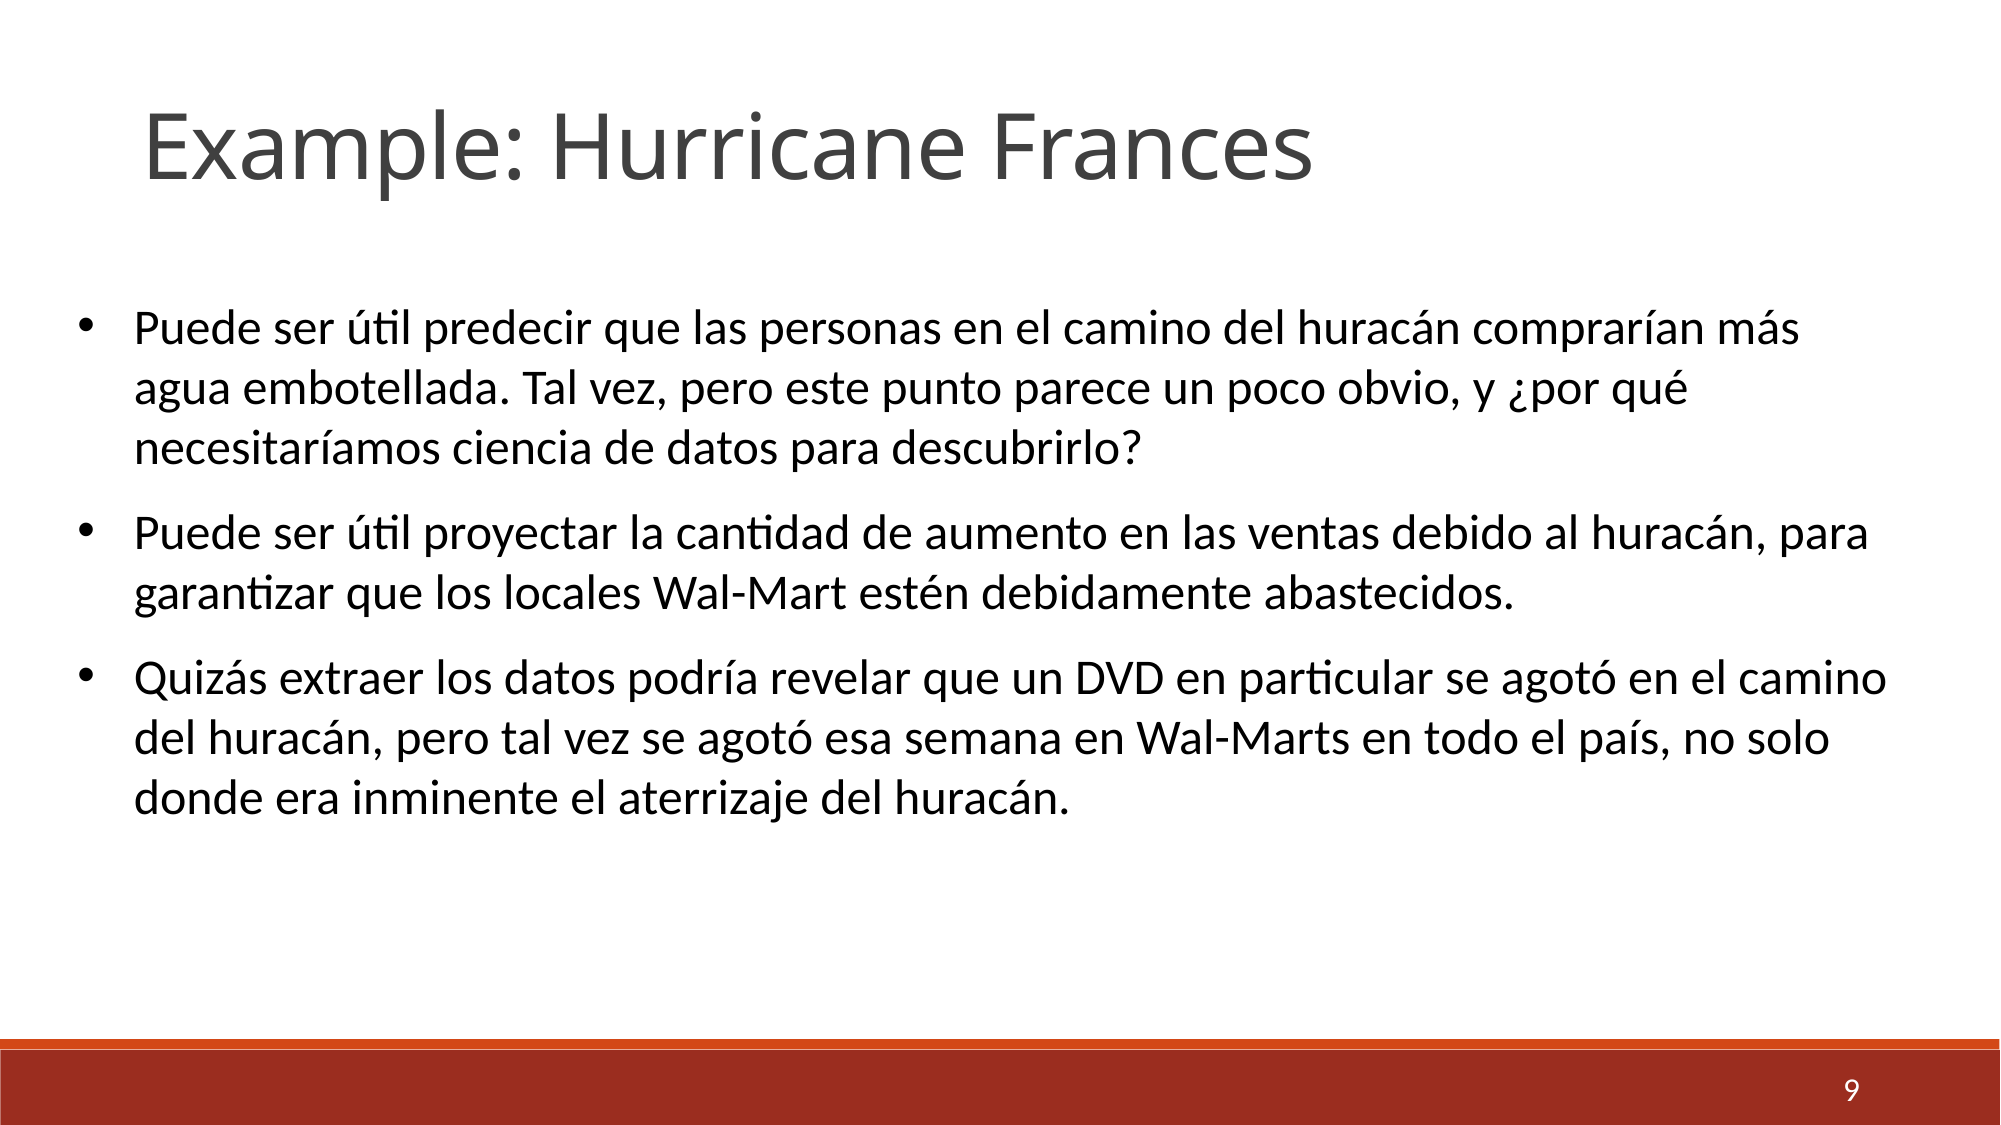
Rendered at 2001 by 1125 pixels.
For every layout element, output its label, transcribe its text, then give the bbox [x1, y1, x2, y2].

text_box Example: Hurricane Frances [126, 97, 1821, 237]
text_box Puede ser útil predecir que las personas en el camino del huracán comprarían más agua embotellada. Tal vez, pero este punto parece un poco obvio, y ¿por qué necesitaríamos ciencia de datos para descubrirlo? Puede ser útil proyectar la cantidad de aumento en las ventas debido al huracán, para garantizar que los locales Wal-Mart estén debidamente abastecidos. Quizás extraer los datos podría revelar que un DVD en particular se agotó en el camino del huracán, pero tal vez se agotó esa semana en Wal-Marts en todo el país, no solo donde era inminente el aterrizaje del huracán. [62, 287, 1925, 832]
slide_number 9 [126, 1061, 1875, 1115]
